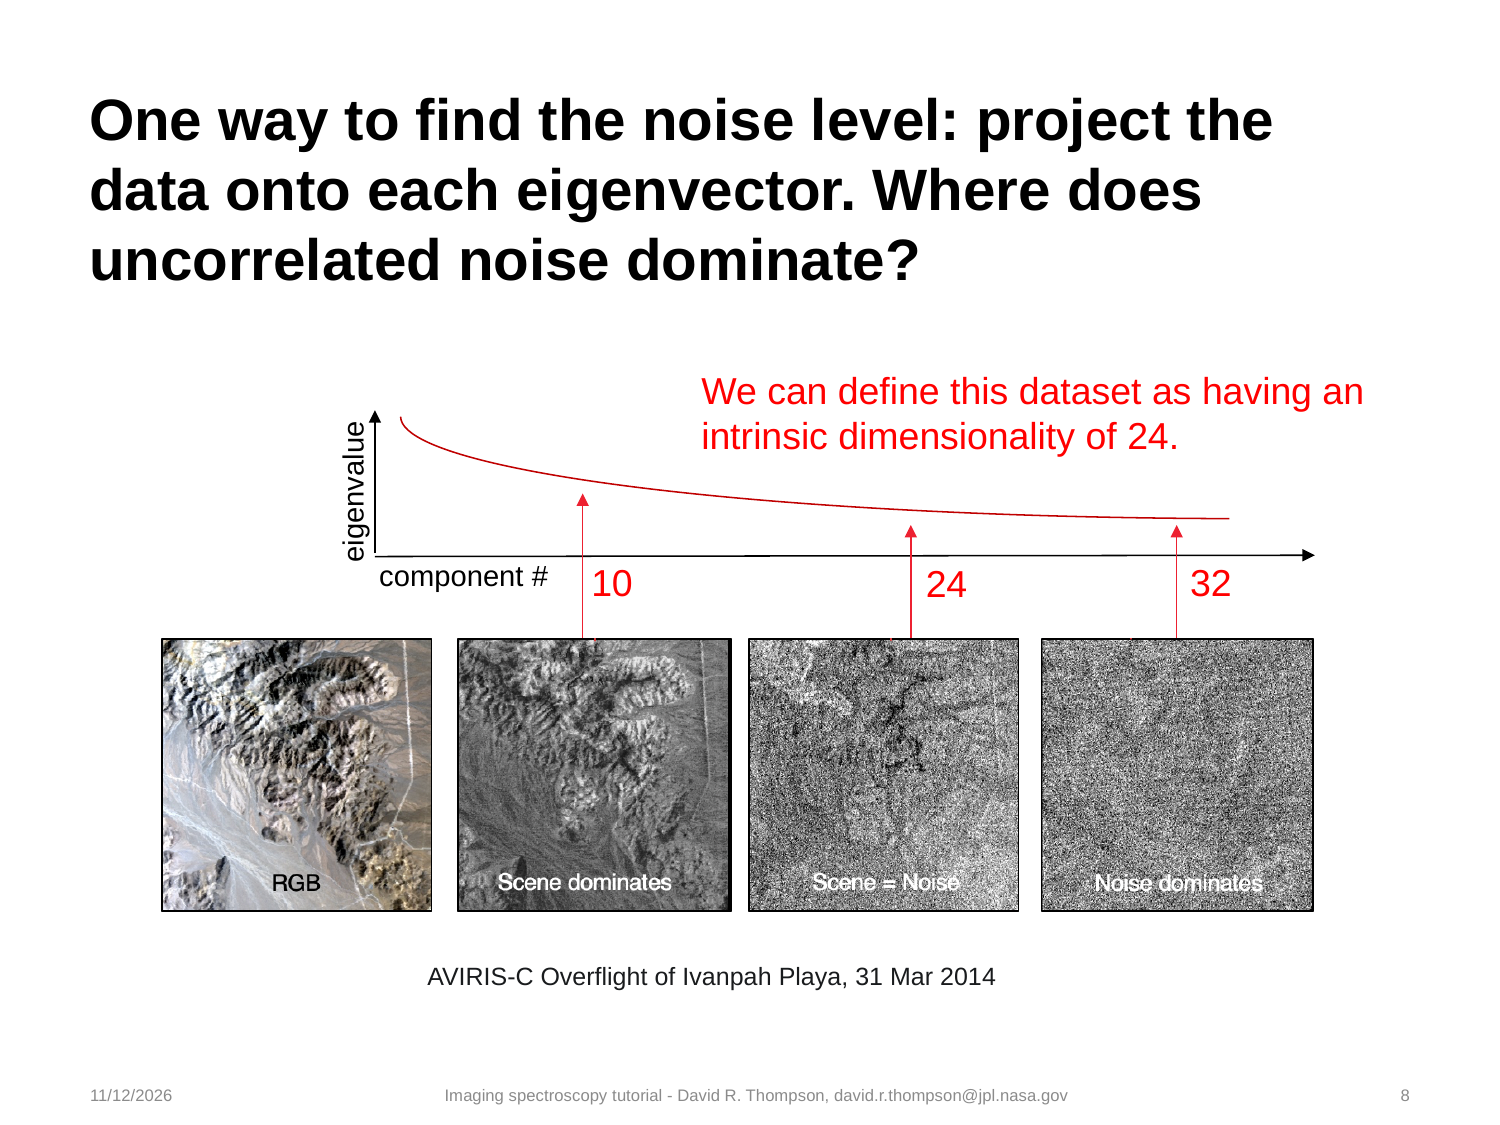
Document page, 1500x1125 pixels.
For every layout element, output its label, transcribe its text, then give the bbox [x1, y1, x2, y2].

text_box 10 [587, 566, 648, 612]
slide_number 8 [1217, 1065, 1425, 1125]
title One way to find the noise level: project the data onto each eigenvector. Where does uncorrelated noise dominate? [74, 74, 1425, 146]
text_box eigenvalue [326, 406, 377, 578]
text_box AVIRIS-C Overflight of Ivanpah Playa, 31 Mar 2014 [412, 952, 1058, 998]
text_box We can define this dataset as having an intrinsic dimensionality of 24. [686, 359, 1397, 464]
text_box [399, 416, 1241, 520]
text_box component # [364, 549, 564, 600]
footer Imaging spectroscopy tutorial - David R. Thompson, david.r.thompson@jpl.nasa.gov [309, 1065, 1205, 1125]
picture [159, 637, 1316, 913]
text_box 24 [915, 566, 983, 613]
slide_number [75, 1065, 297, 1125]
text_box 32 [1181, 566, 1258, 611]
